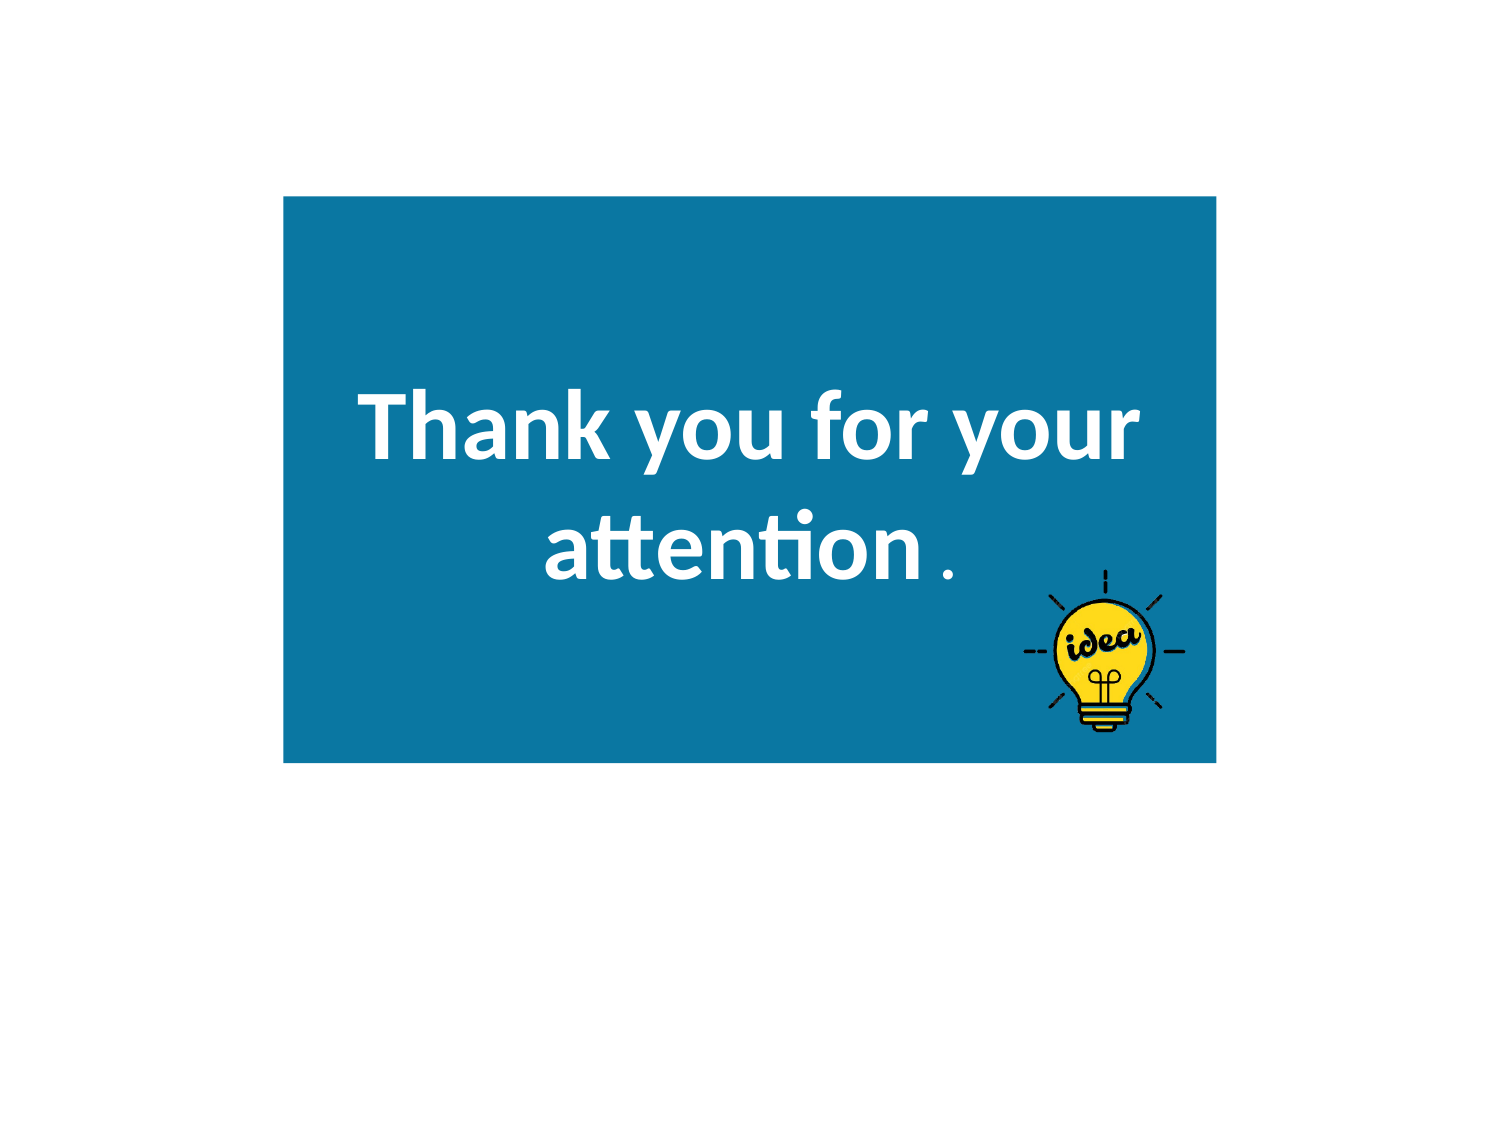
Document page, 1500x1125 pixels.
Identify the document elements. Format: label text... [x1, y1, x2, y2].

picture [1147, 693, 1153, 700]
picture [1147, 595, 1161, 609]
picture [1050, 595, 1064, 610]
picture [1050, 693, 1064, 708]
text_box Thank you for your attention . [281, 194, 1219, 765]
picture [1054, 599, 1155, 731]
